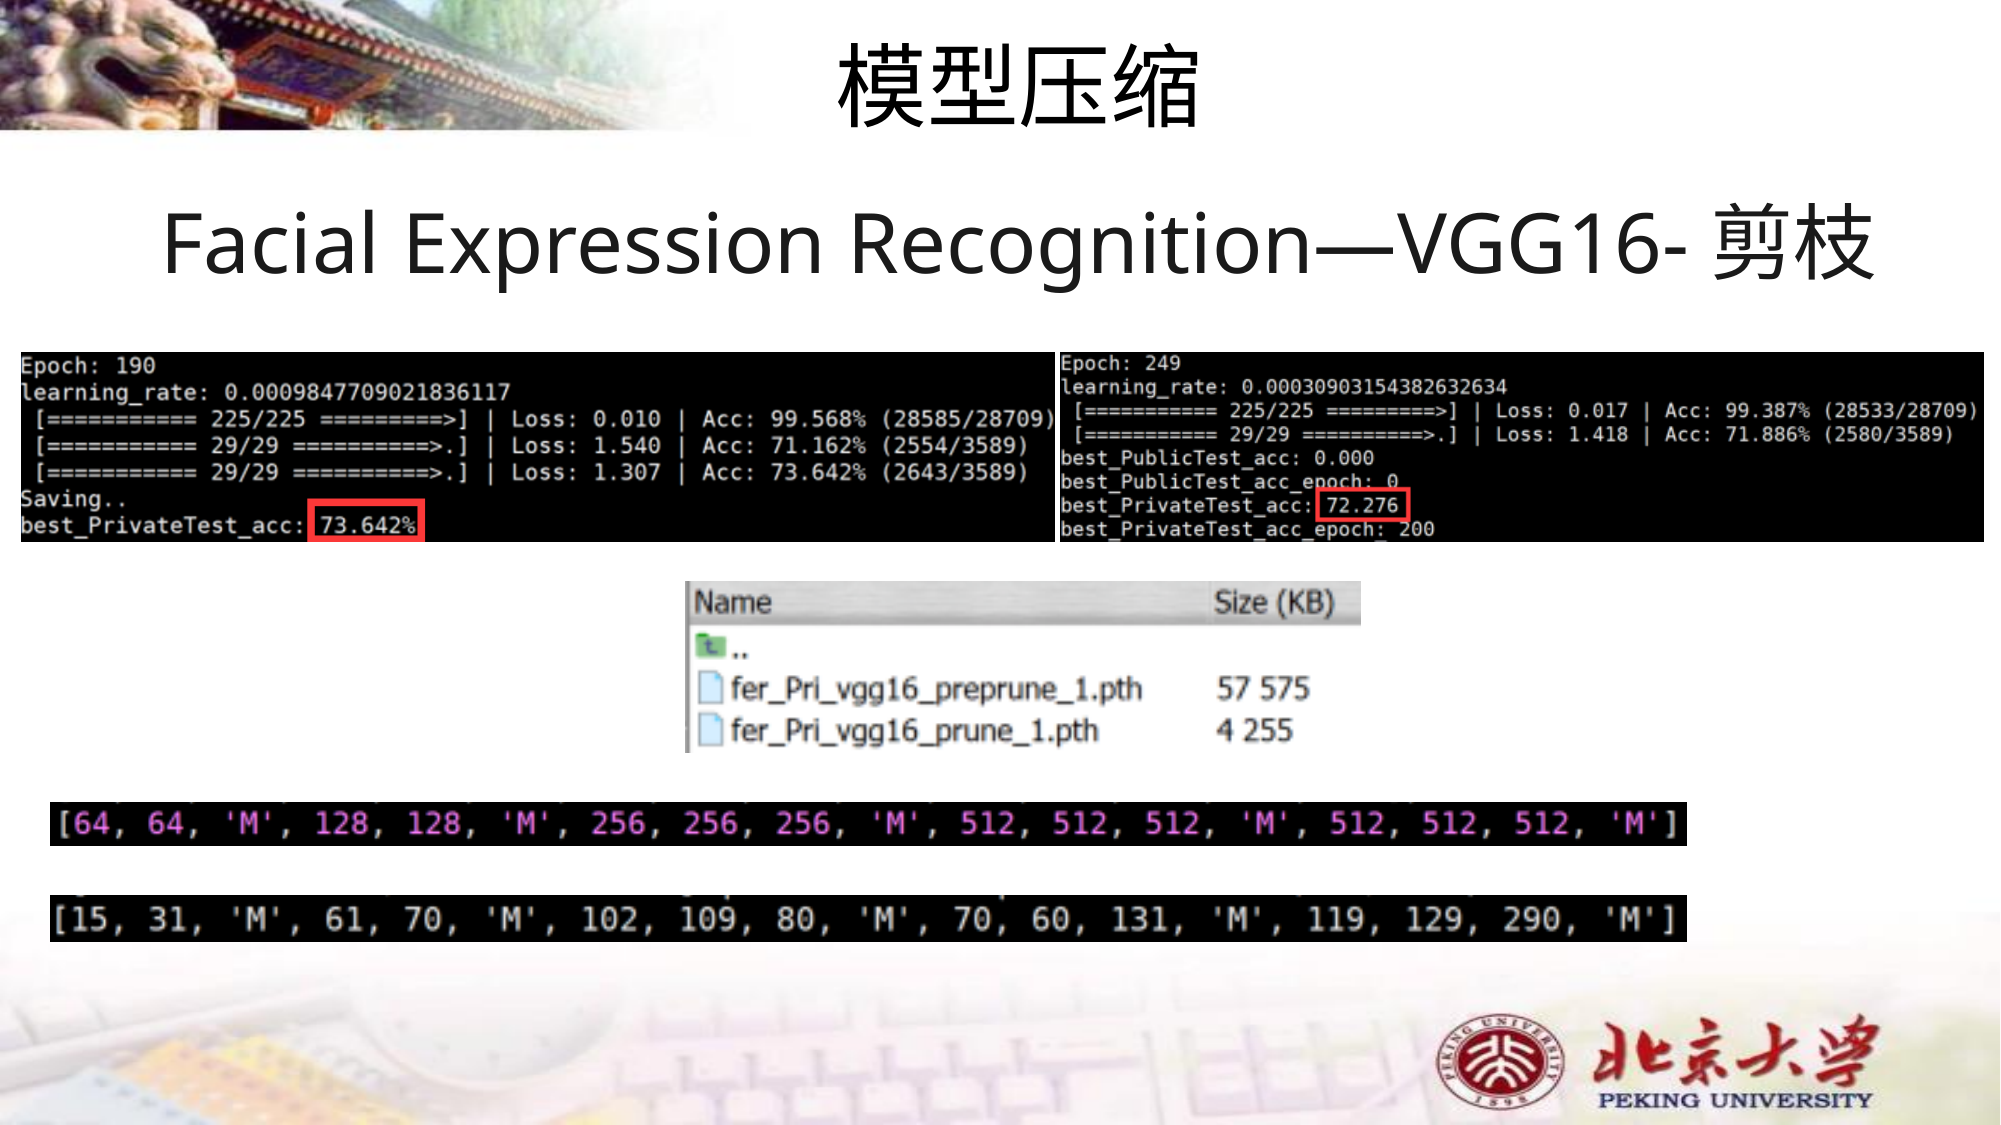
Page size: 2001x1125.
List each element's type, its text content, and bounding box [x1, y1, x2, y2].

picture [0, 0, 2001, 1125]
text_box 模型压缩 [537, 20, 1500, 146]
text_box Facial Expression Recognition—VGG16-剪枝 [146, 183, 1892, 298]
